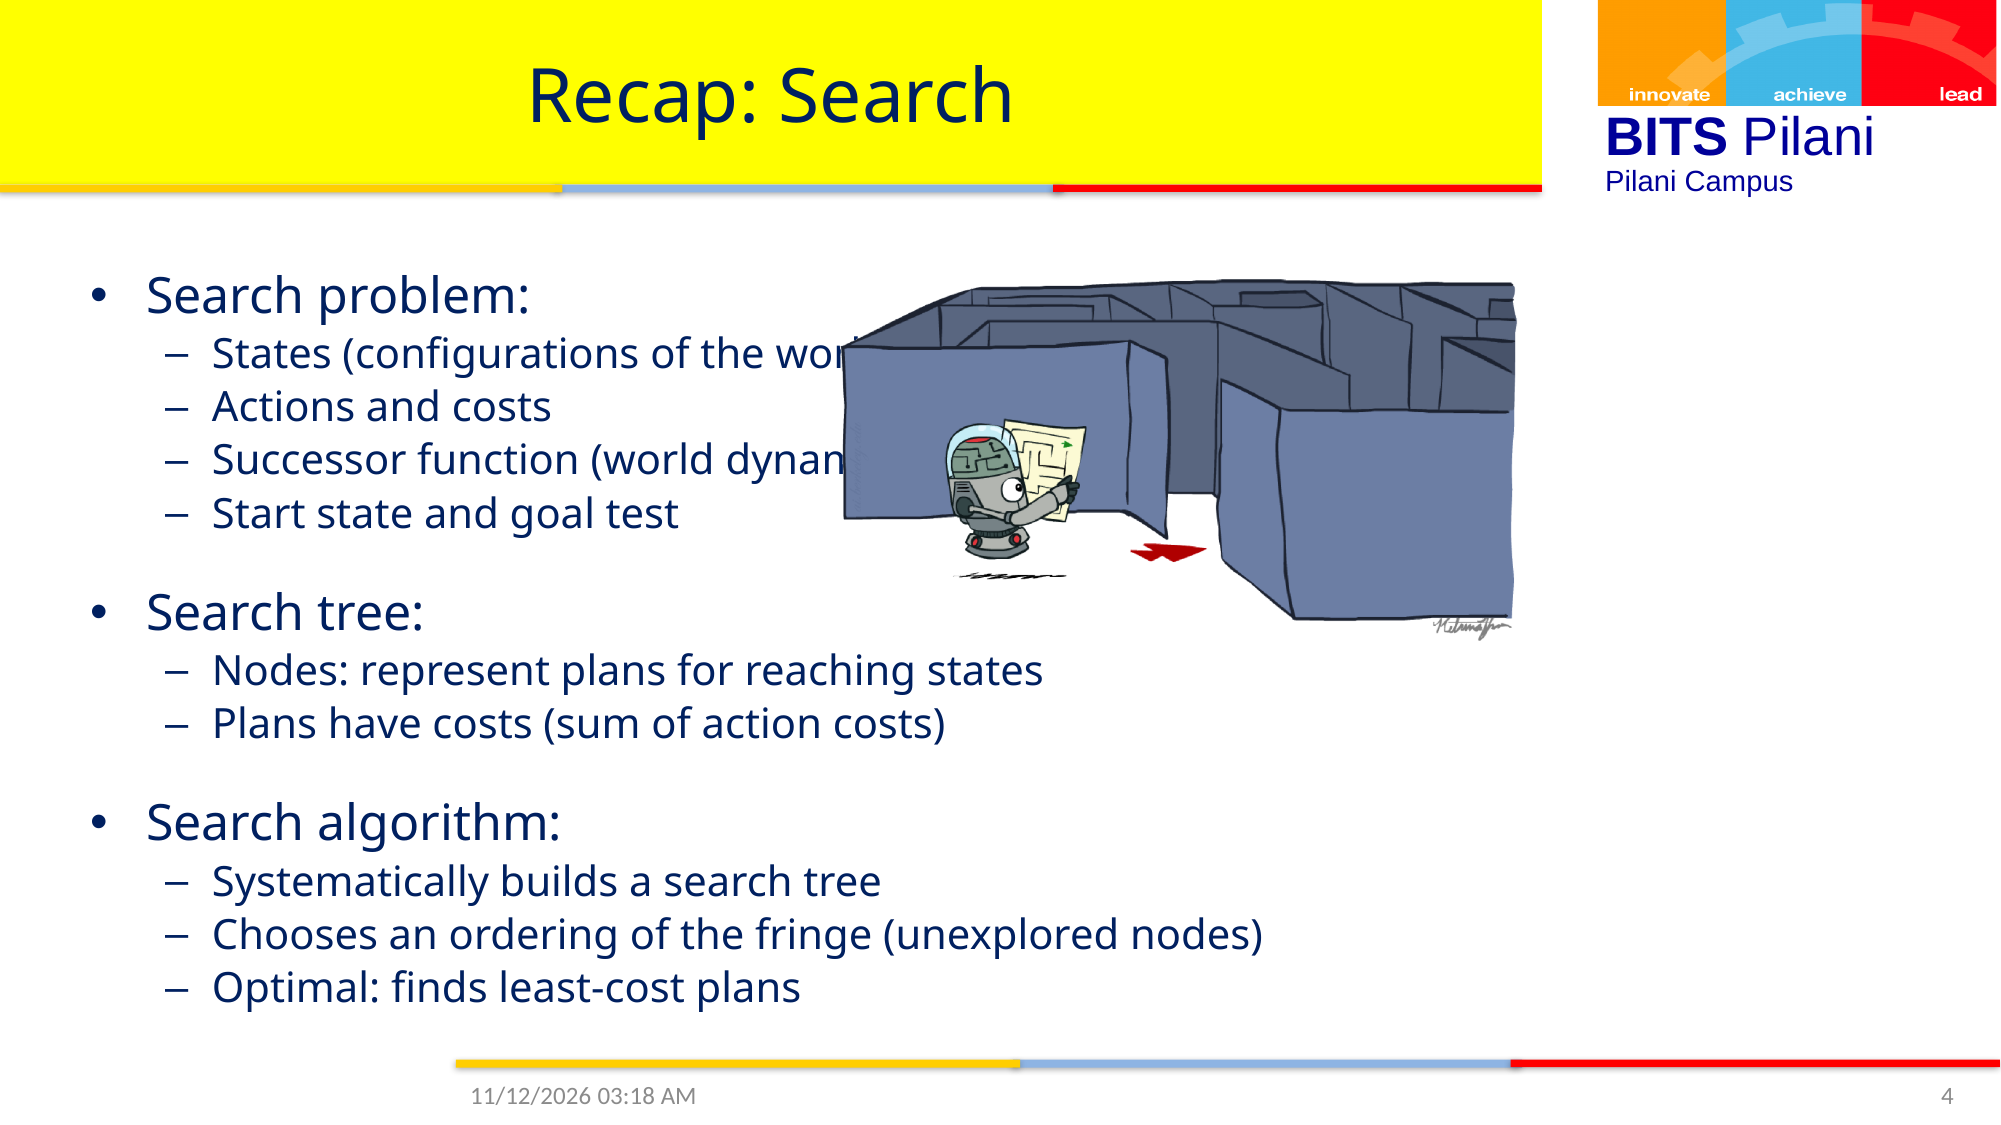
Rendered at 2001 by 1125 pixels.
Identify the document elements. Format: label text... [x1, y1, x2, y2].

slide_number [455, 1065, 922, 1125]
list Search problem: States (configurations of the world) Actions and costs Successor function (world dynamics) Start state and goal test Search tree: Nodes: represent plans for reaching states Plans have costs (sum of action costs) Search algorithm: Systematically builds a search tree Chooses an ordering of the fringe (unexplored nodes) Optimal: finds least-cost plans [74, 262, 1338, 1063]
picture [1597, 0, 1997, 106]
picture [751, 84, 1556, 688]
slide_number 4 [1749, 1065, 1969, 1125]
title Recap: Search [0, 0, 1543, 185]
